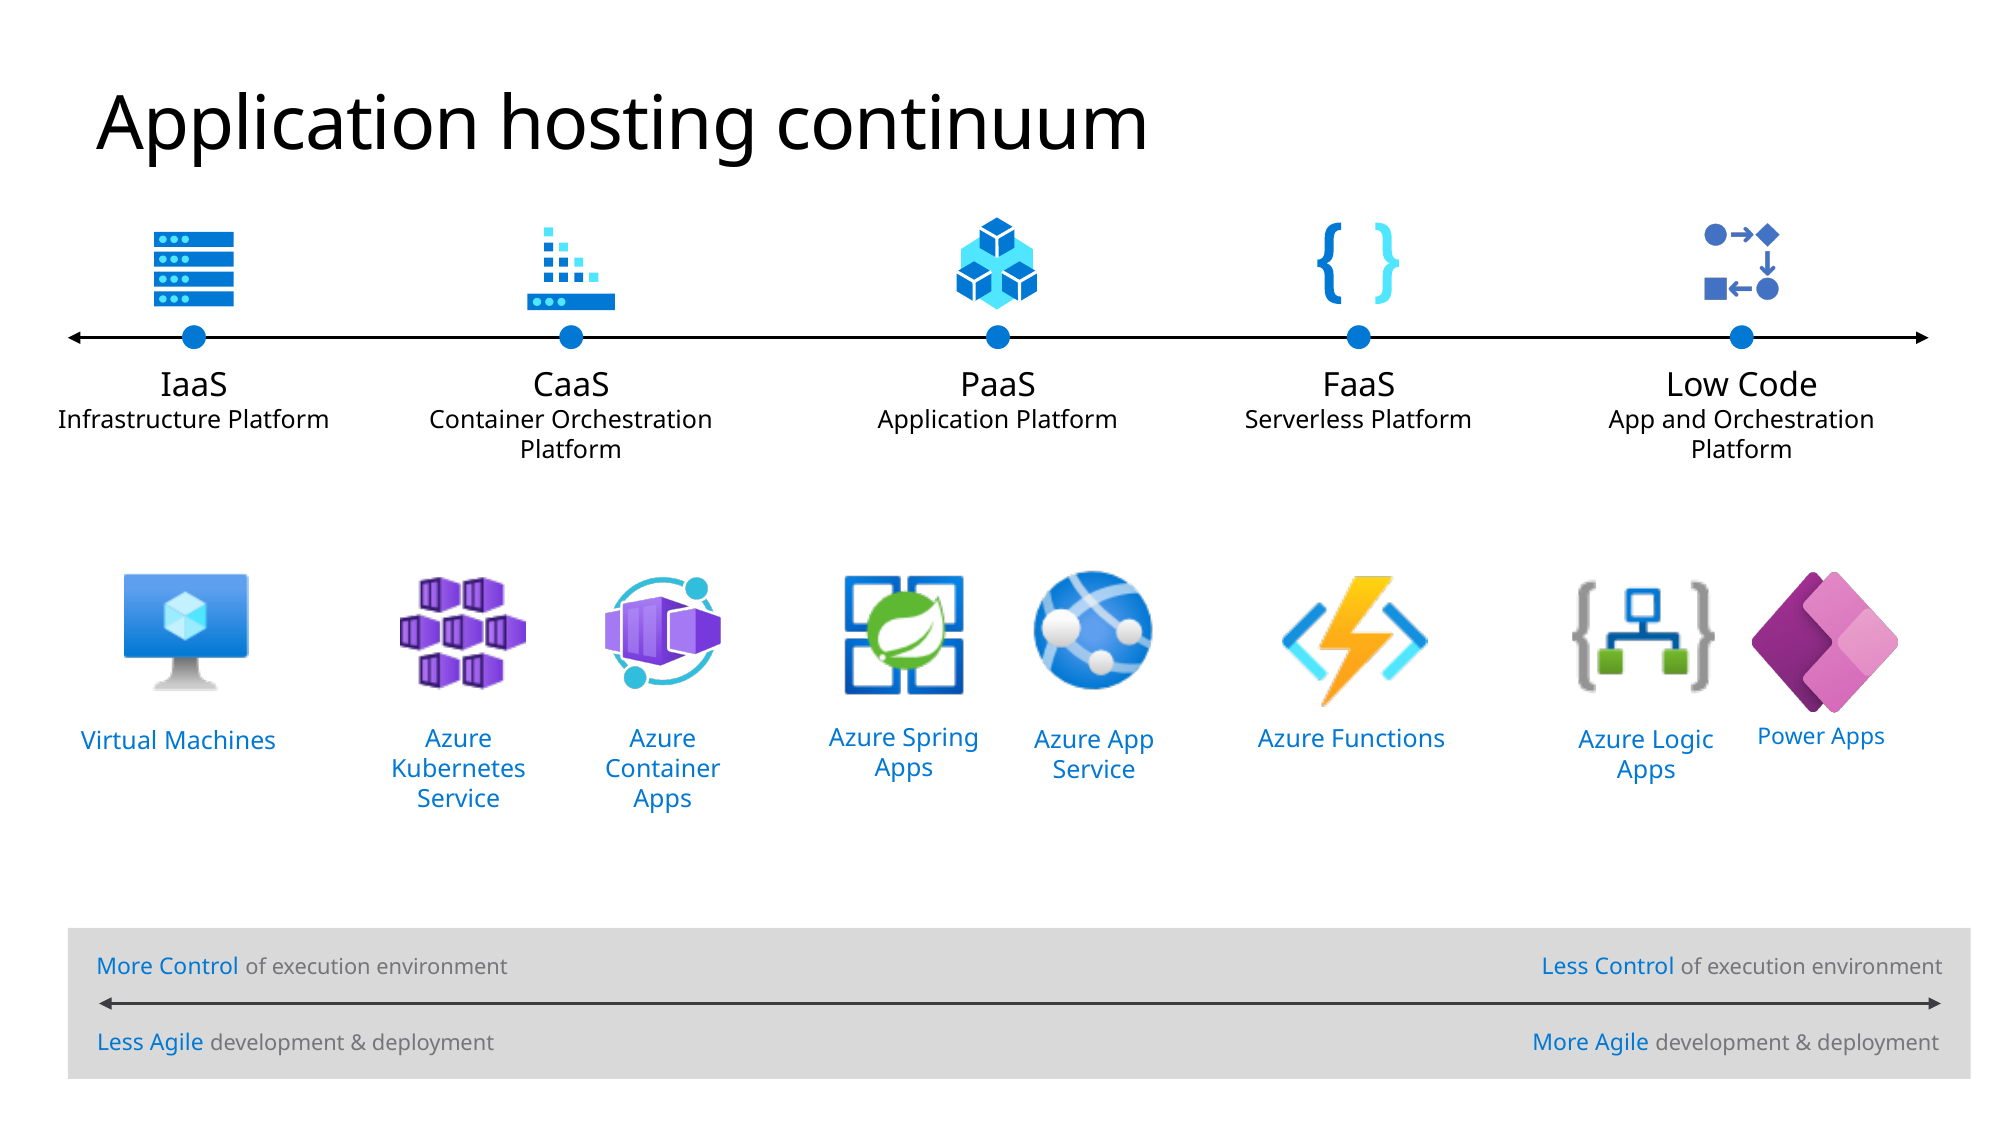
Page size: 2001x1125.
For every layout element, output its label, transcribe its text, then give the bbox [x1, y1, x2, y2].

text_box Less Agile development & deployment [82, 1020, 510, 1063]
text_box [182, 339, 206, 350]
text_box [1346, 325, 1371, 337]
text_box [986, 339, 1010, 350]
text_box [1317, 222, 1400, 305]
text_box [1246, 569, 1495, 761]
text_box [30, 573, 334, 763]
picture [589, 569, 731, 694]
text_box [1730, 339, 1754, 350]
text_box [1729, 325, 1754, 337]
text_box More Agile development & deployment [1517, 1020, 1955, 1063]
text_box [182, 325, 206, 337]
text_box [559, 339, 583, 350]
text_box IaaS Infrastructure Platform [43, 356, 346, 441]
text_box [341, 569, 577, 792]
text_box More Control of execution environment [81, 944, 523, 987]
text_box [559, 325, 584, 337]
text_box [986, 325, 1010, 337]
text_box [1495, 562, 1798, 792]
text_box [943, 568, 1246, 792]
text_box PaaS Application Platform [862, 356, 1134, 441]
title Application hosting continuum [96, 75, 1904, 166]
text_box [803, 573, 1006, 790]
text_box Azure Container Apps [561, 715, 764, 820]
text_box [1347, 339, 1371, 350]
text_box [67, 927, 1971, 1079]
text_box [1798, 569, 1973, 758]
text_box FaaS Serverless Platform [1229, 356, 1488, 441]
text_box Less Control of execution environment [1526, 944, 1958, 987]
text_box CaaS Container Orchestration Platform [414, 356, 729, 471]
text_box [956, 217, 1038, 310]
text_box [153, 231, 235, 307]
picture [1689, 208, 1795, 314]
text_box Low Code App and Orchestration Platform [1593, 356, 1891, 471]
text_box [527, 227, 616, 311]
